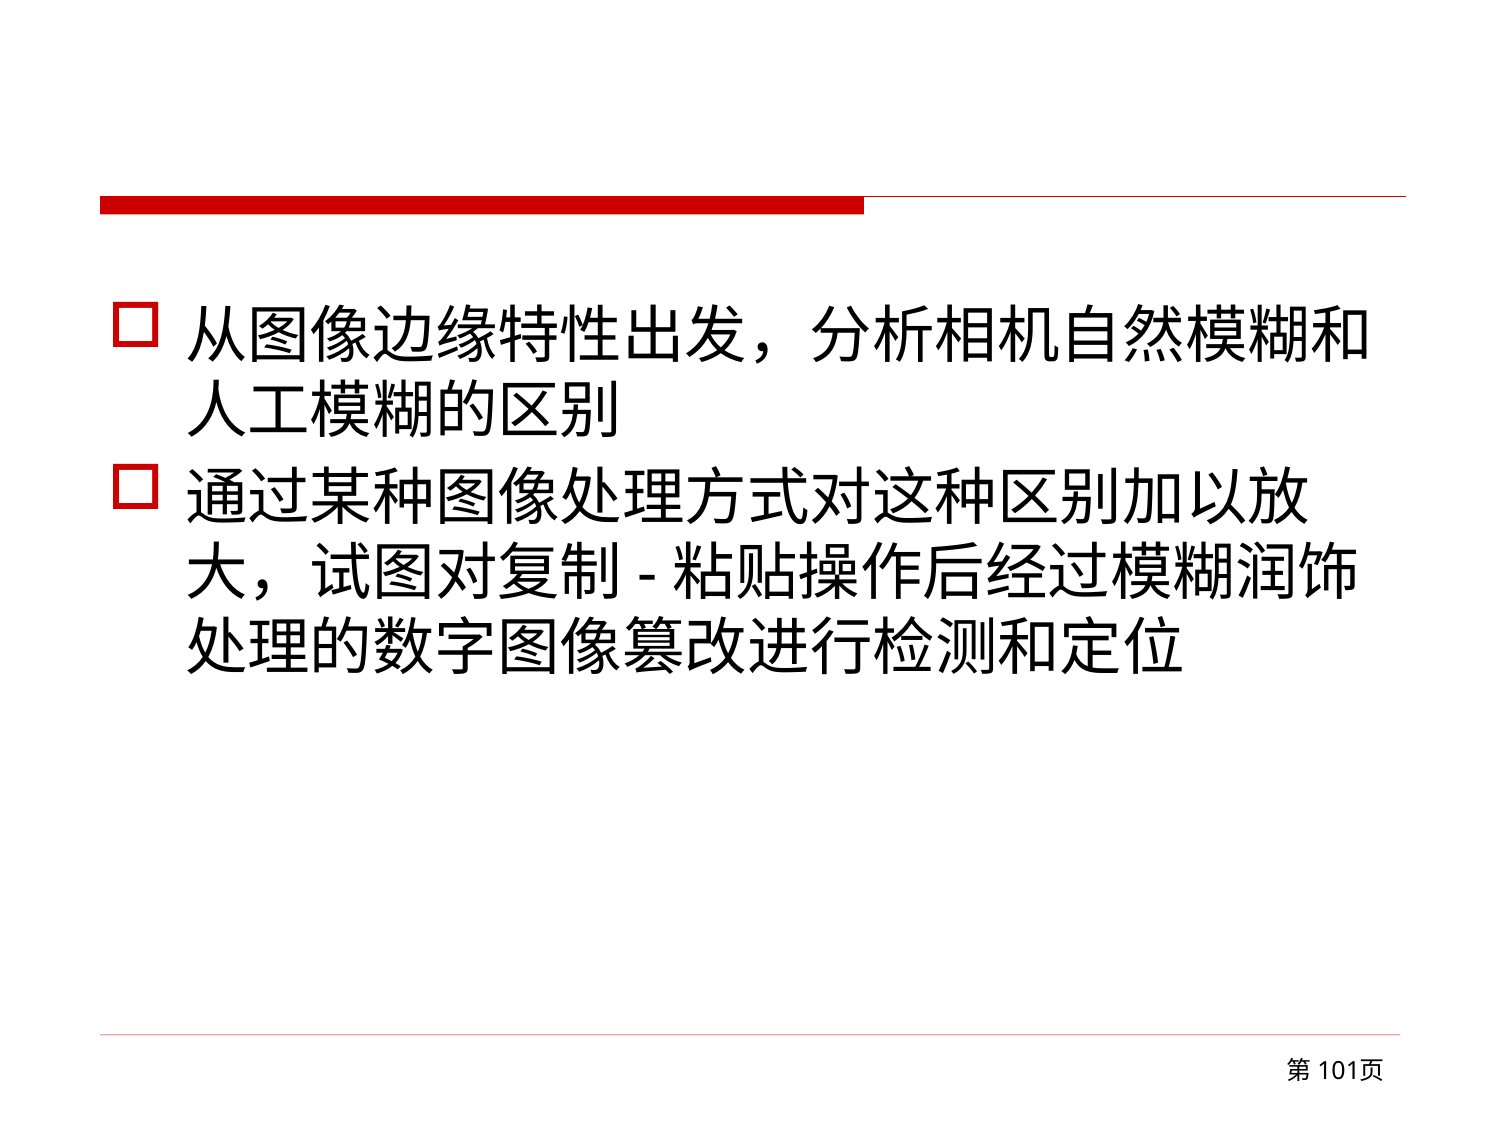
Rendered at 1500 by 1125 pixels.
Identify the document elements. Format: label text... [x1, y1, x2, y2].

slide_number [1074, 1046, 1401, 1103]
list 从图像边缘特性出发，分析相机自然模糊和人工模糊的区别 通过某种图像处理方式对这种区别加以放大，试图对复制-粘贴操作后经过模糊润饰处理的数字图像篡改进行检测和定位 [92, 287, 1406, 988]
